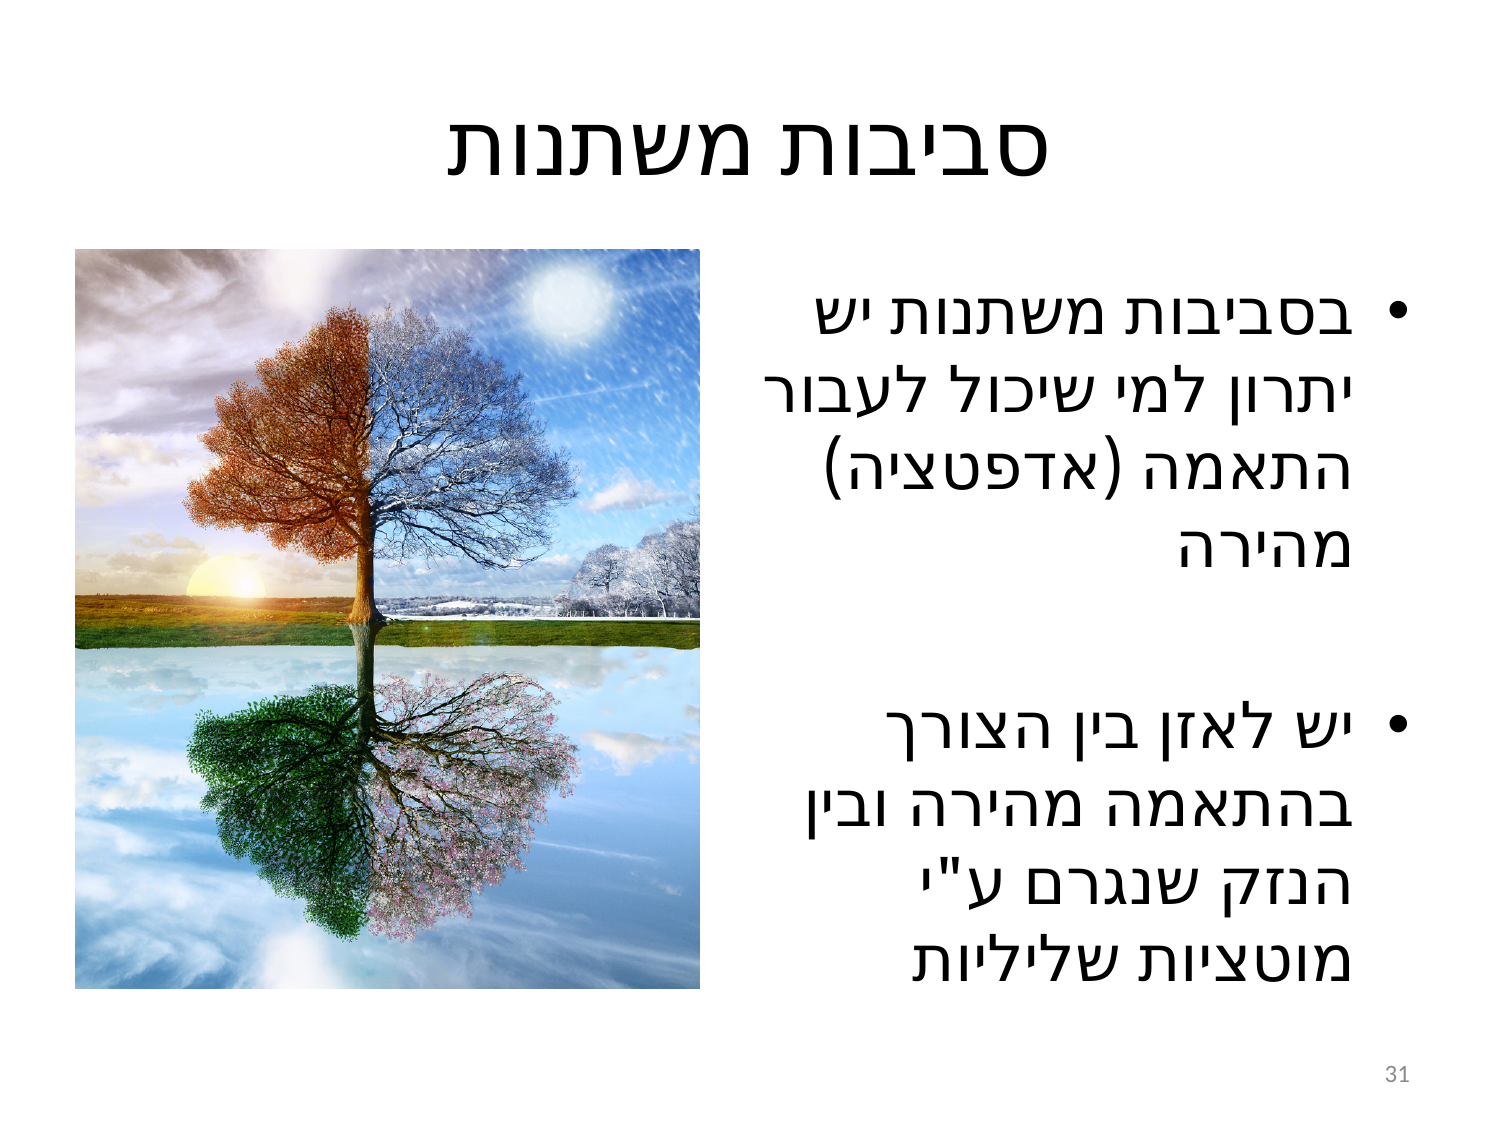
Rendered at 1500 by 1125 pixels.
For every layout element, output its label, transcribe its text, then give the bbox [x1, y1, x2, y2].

list בסביבות משתנות יש יתרון למי שיכול לעבור התאמה (אדפטציה) מהירה יש לאזן בין הצורך בהתאמה מהירה ובין הנזק שנגרם ע"י מוטציות שליליות [737, 262, 1425, 1005]
slide_number 31 [1074, 1042, 1425, 1103]
title סביבות משתנות [75, 45, 1425, 233]
picture [74, 249, 701, 990]
